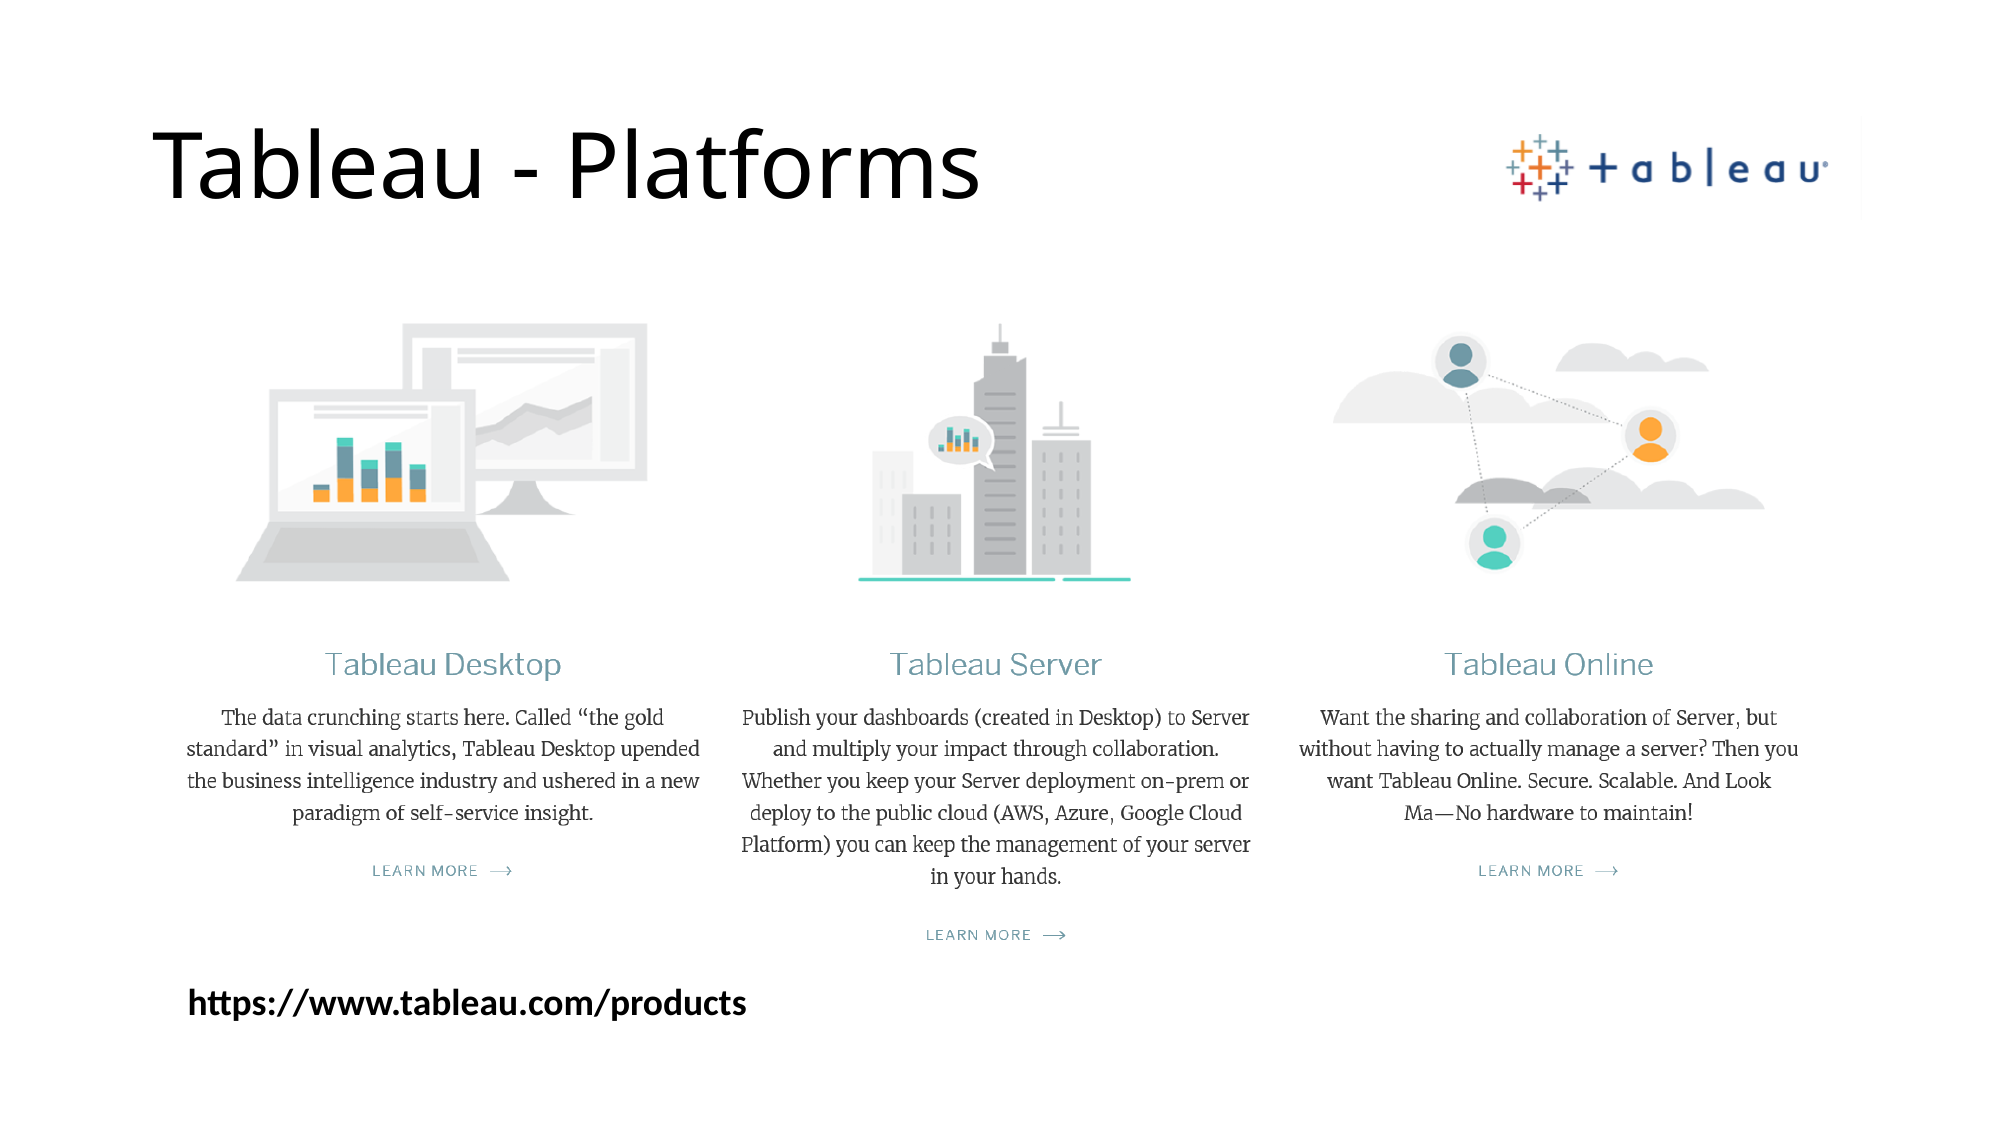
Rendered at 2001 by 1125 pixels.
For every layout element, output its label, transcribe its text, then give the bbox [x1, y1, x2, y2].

picture [1475, 116, 1863, 222]
title Tableau - Platforms [137, 59, 1863, 277]
text_box https://www.tableau.com/products [172, 971, 763, 1031]
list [137, 277, 1863, 971]
